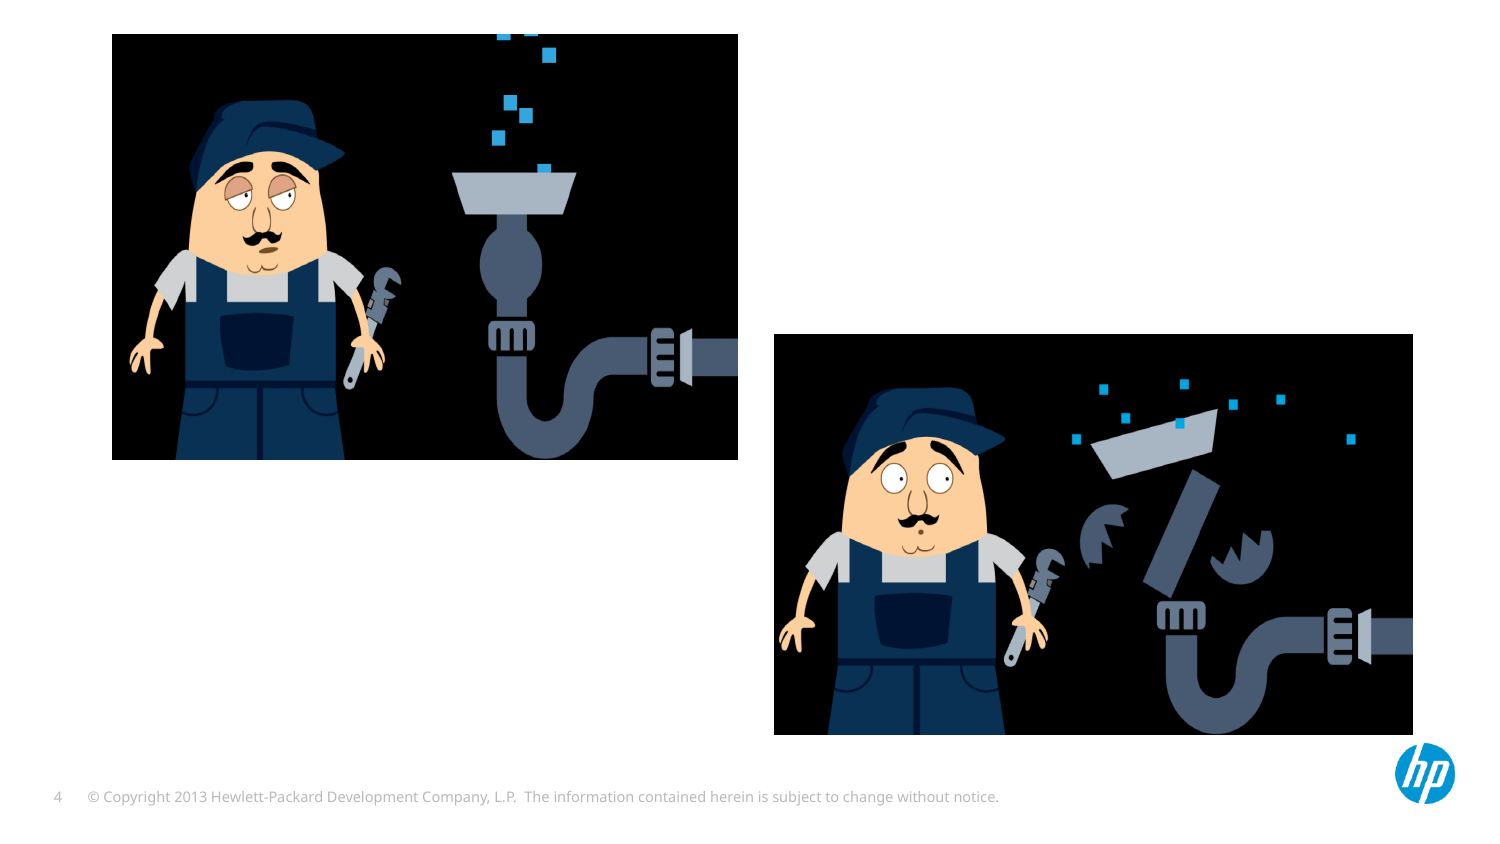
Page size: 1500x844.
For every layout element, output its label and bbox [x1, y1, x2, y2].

picture [1419, 761, 1449, 804]
picture [1435, 783, 1455, 804]
picture [1433, 743, 1455, 764]
picture [112, 34, 738, 460]
picture [1395, 743, 1427, 787]
picture [1395, 782, 1416, 804]
picture [774, 334, 1413, 735]
